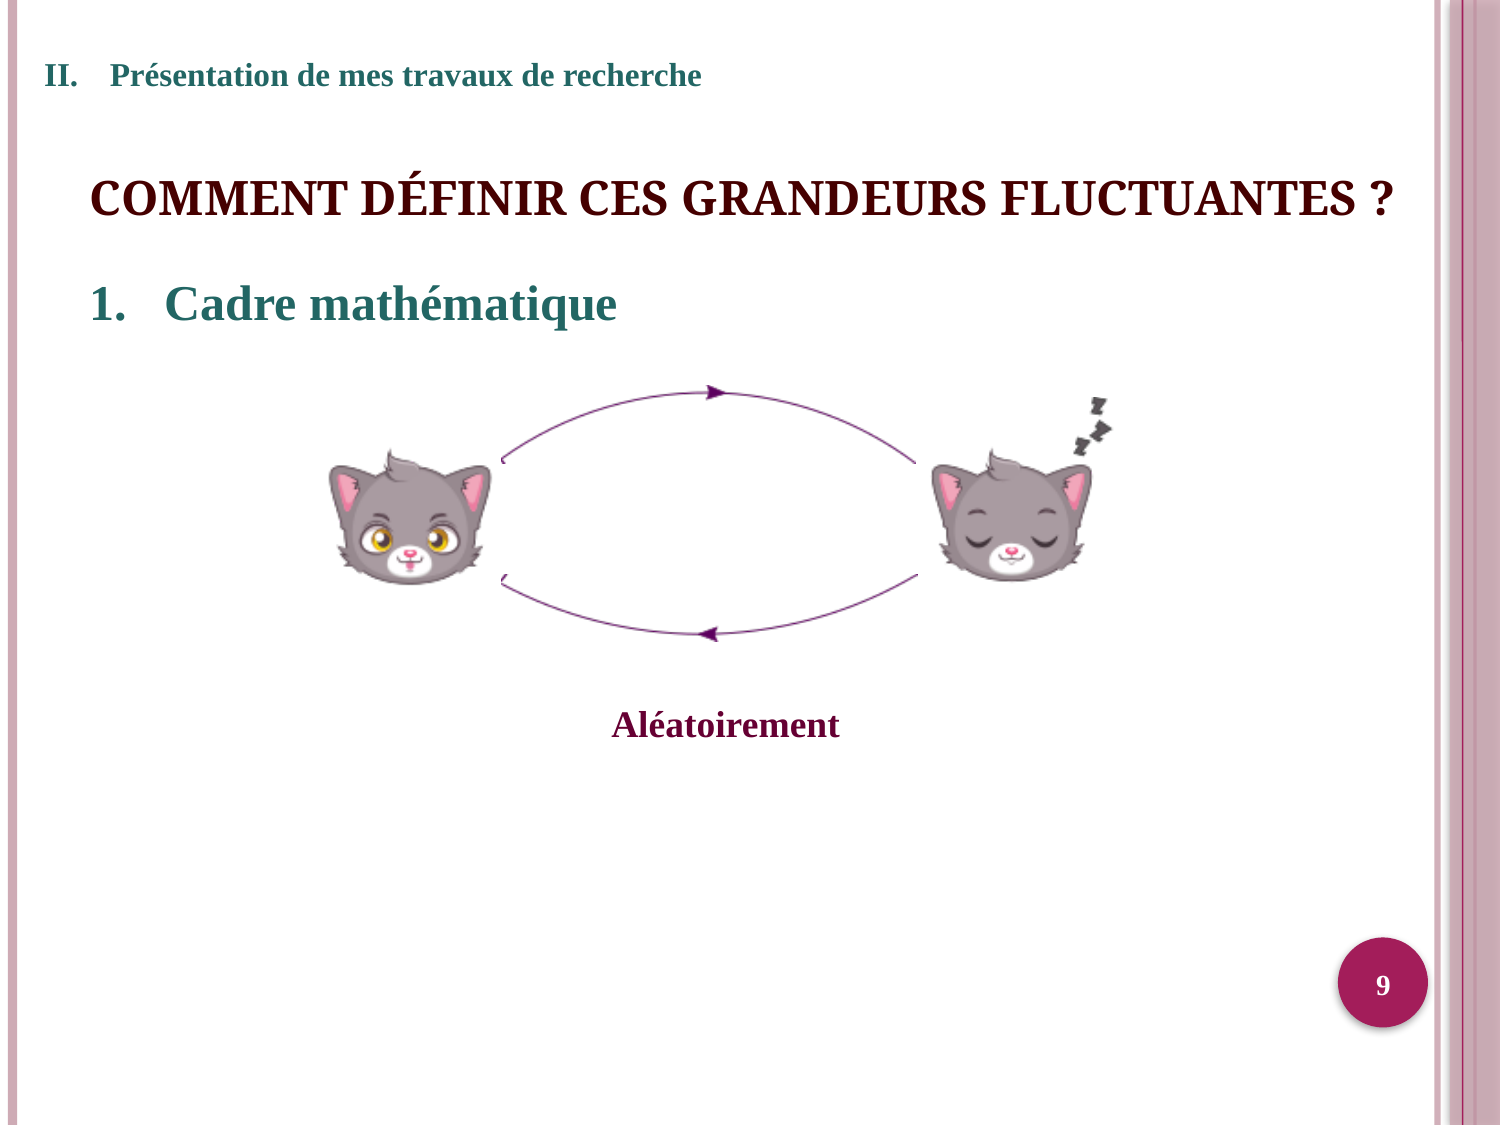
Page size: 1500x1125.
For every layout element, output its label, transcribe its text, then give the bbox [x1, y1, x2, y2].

slide_number 9 [1333, 940, 1434, 1027]
footer Présentation de mes travaux de recherche [29, 42, 1022, 103]
text_box Aléatoirement [596, 692, 855, 753]
picture [926, 396, 1117, 587]
list 1. Cadre mathématique [75, 262, 1300, 1062]
picture [324, 384, 919, 642]
title Comment définir ces grandeurs fluctuantes ? [75, 125, 1424, 233]
